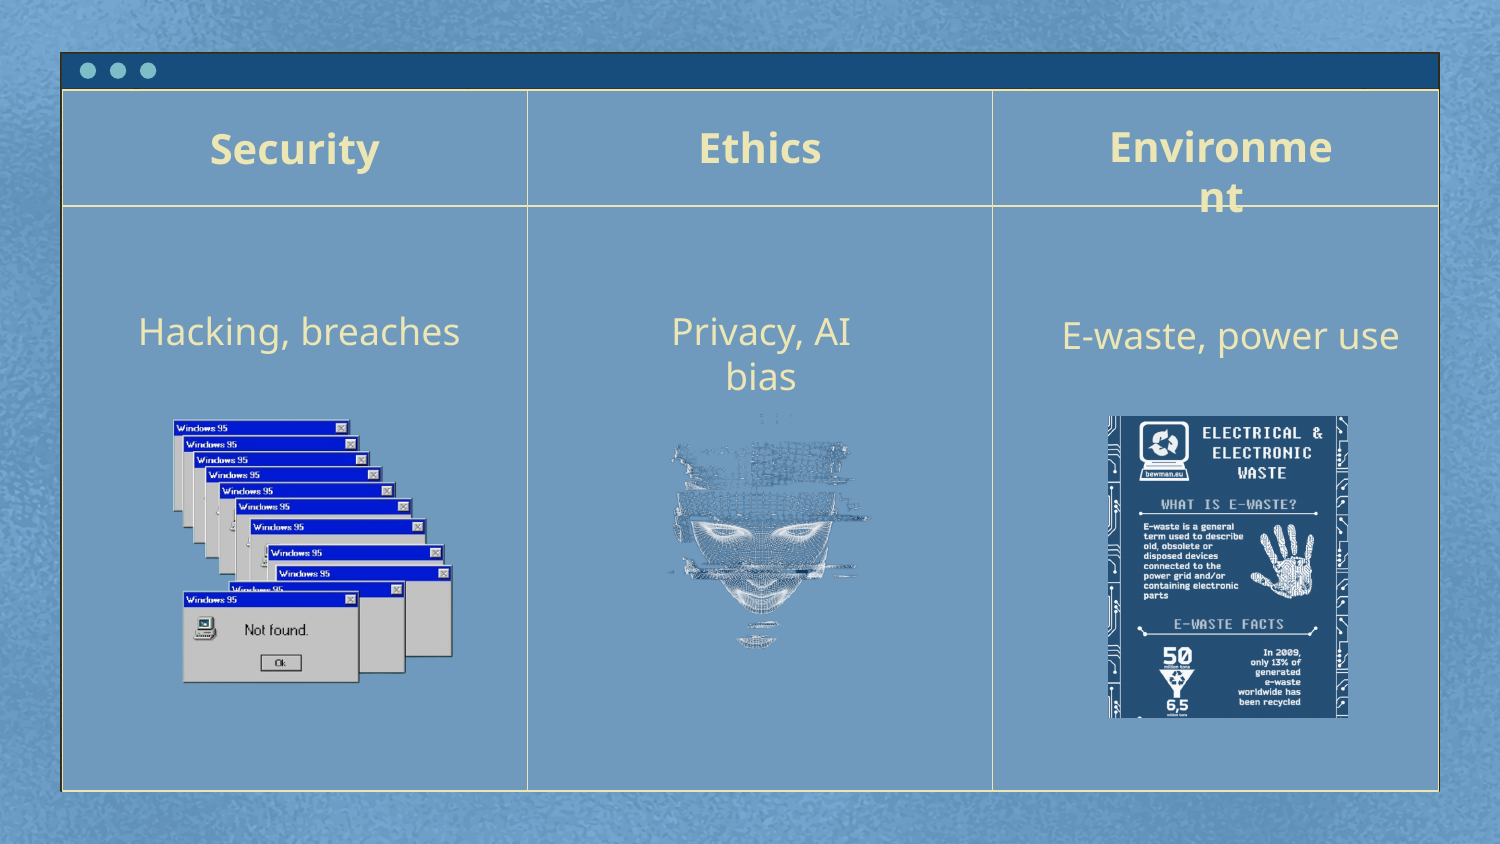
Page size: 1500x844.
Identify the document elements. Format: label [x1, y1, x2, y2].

picture [648, 373, 874, 780]
text_box [527, 89, 991, 792]
text_box [62, 89, 526, 792]
text_box [992, 89, 1439, 792]
picture [1108, 415, 1348, 719]
picture [148, 391, 467, 710]
